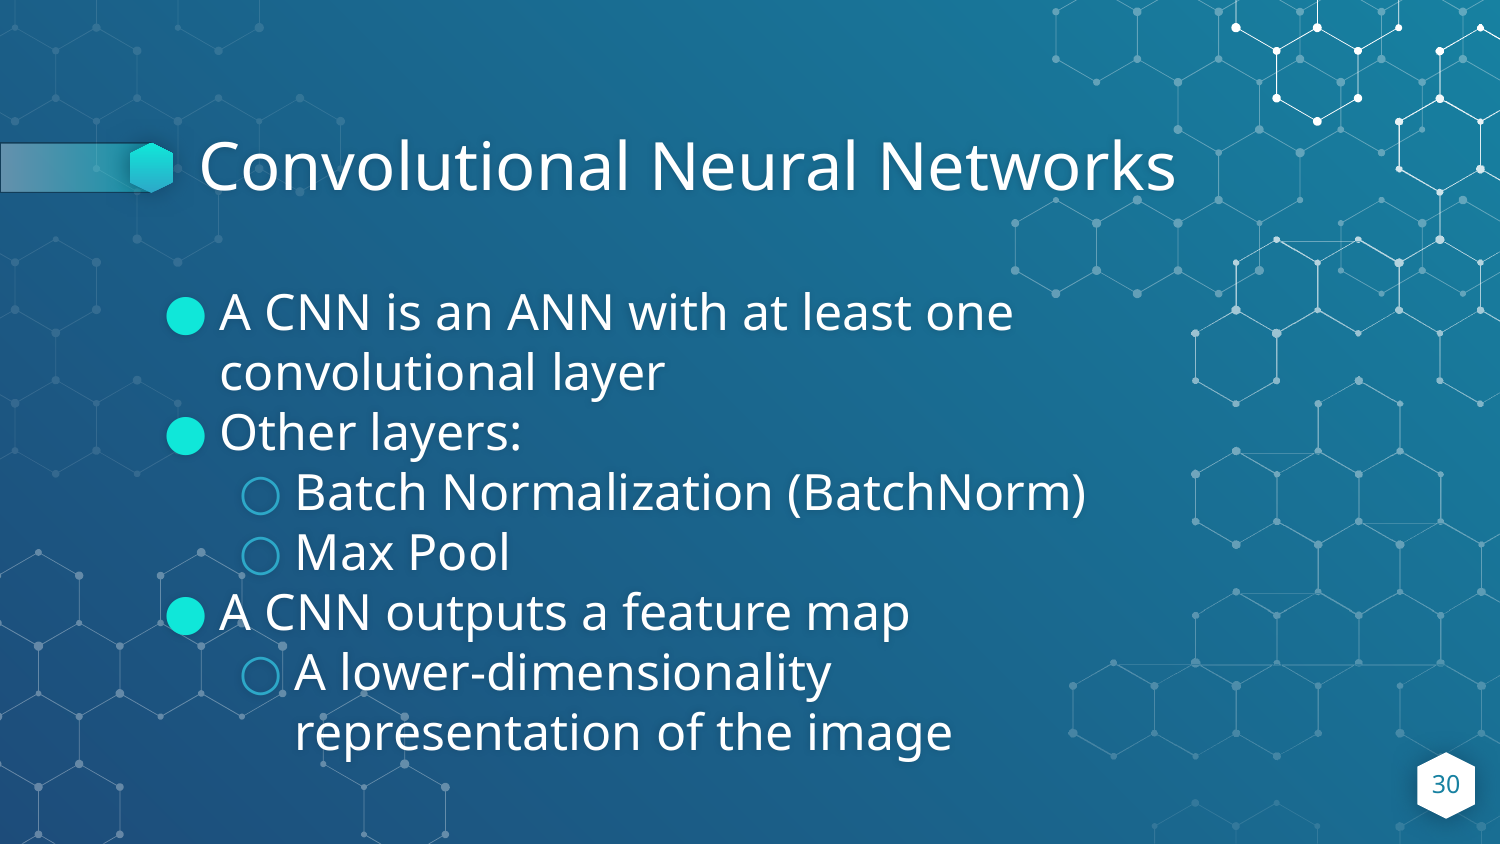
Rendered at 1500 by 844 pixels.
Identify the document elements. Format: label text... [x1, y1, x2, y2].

slide_number 30 [1417, 752, 1475, 819]
list A CNN is an ANN with at least one convolutional layer Other layers: Batch Normalization (BatchNorm) Max Pool A CNN outputs a feature map A lower-dimensionality representation of the image [145, 280, 1122, 753]
title Convolutional Neural Networks [198, 140, 1302, 198]
